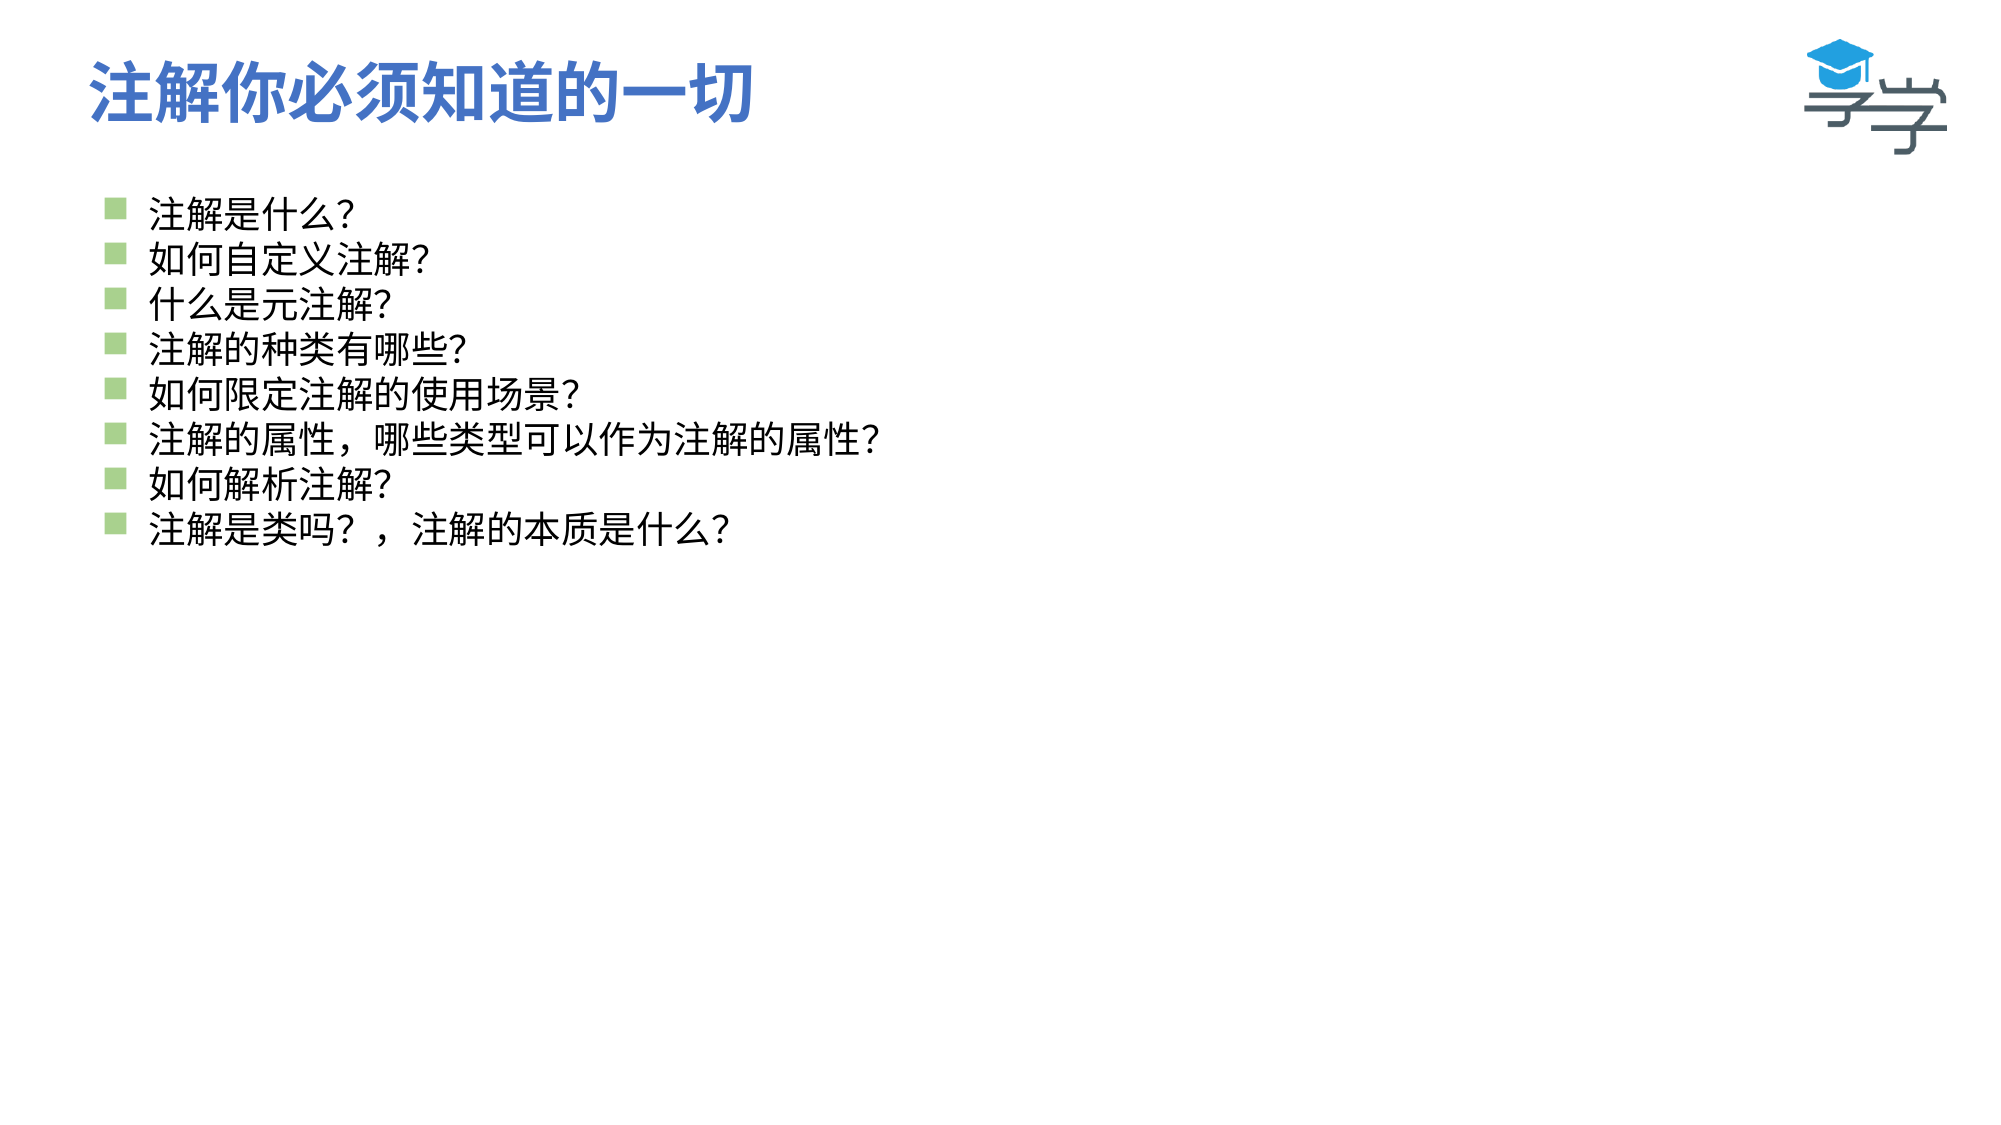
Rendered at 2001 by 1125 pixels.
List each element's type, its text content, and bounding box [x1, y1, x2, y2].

text_box 注解你必须知道的一切 [72, 43, 945, 139]
picture [1799, 20, 1952, 173]
text_box 注解是什么？ 如何自定义注解？ 什么是元注解？ 注解的种类有哪些？ 如何限定注解的使用场景？ 注解的属性，哪些类型可以作为注解的属性？ 如何解析注解？ 注解是类吗？，注解的本质是什么？ [86, 183, 914, 559]
